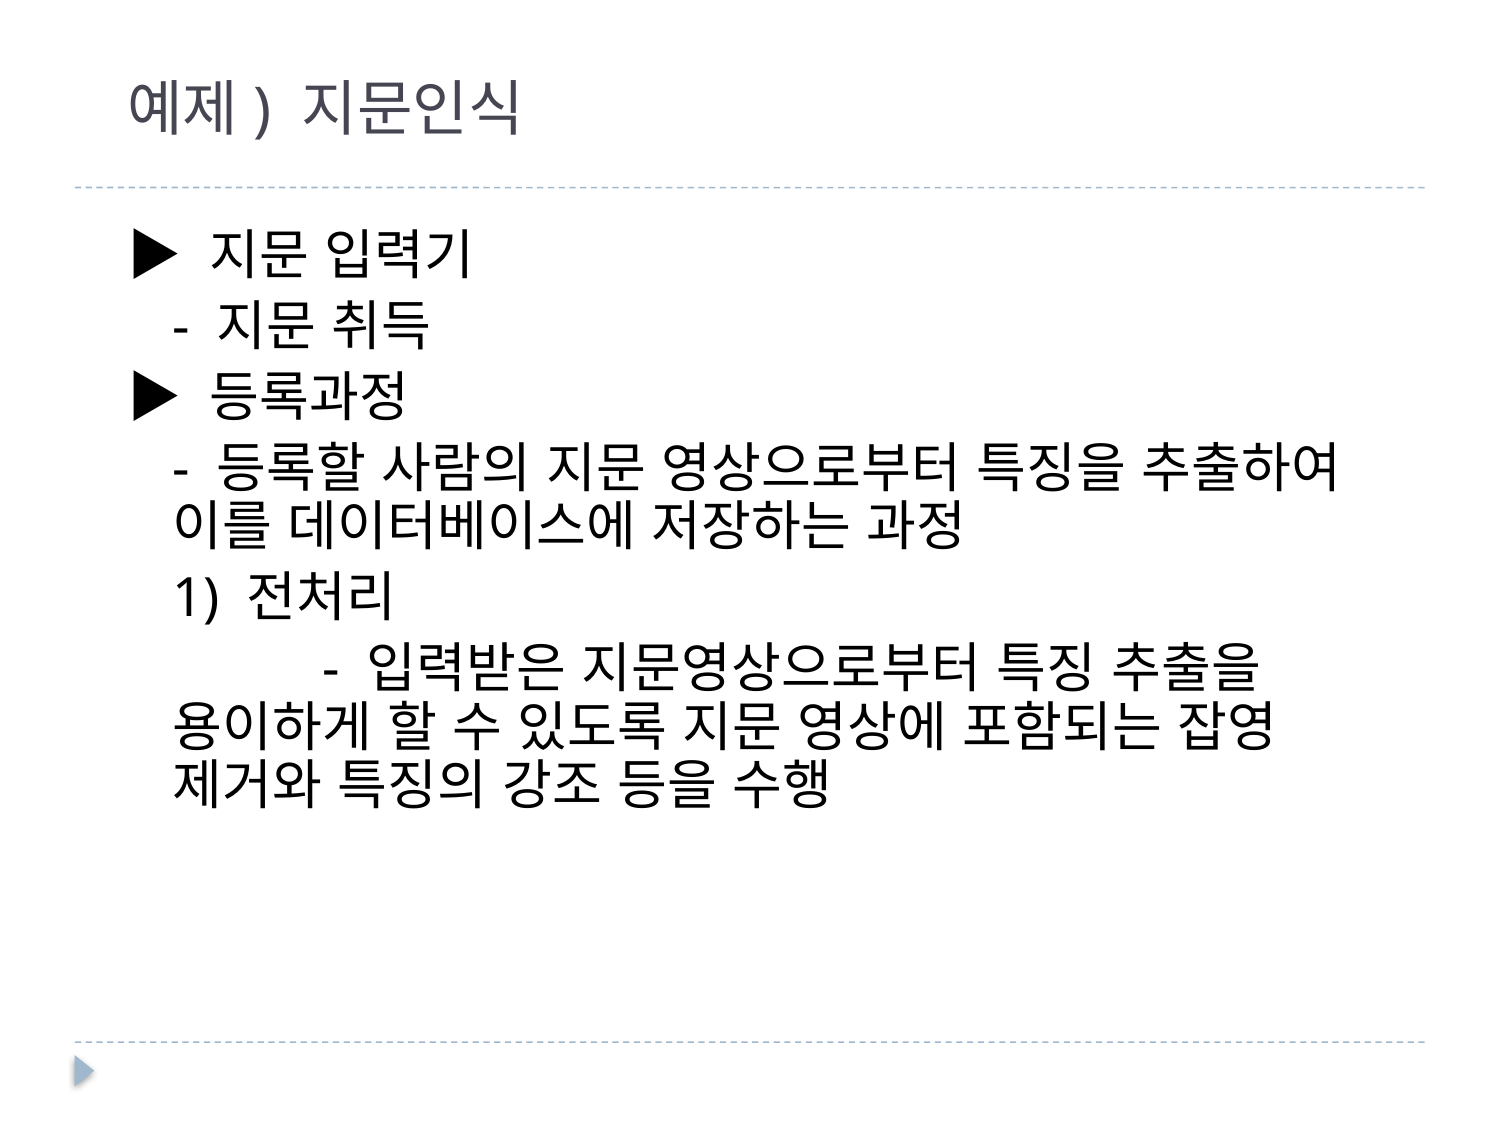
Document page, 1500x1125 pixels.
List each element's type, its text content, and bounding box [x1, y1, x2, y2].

title 예제) 지문인식 [112, 62, 1388, 150]
list ▶ 지문 입력기 - 지문 취득 ▶ 등록과정 - 등록할 사람의 지문 영상으로부터 특징을 추출하여 이를 데이터베이스에 저장하는 과정 1) 전처리 - 입력받은 지문영상으로부터 특징 추출을 용이하게 할 수 있도록 지문 영상에 포함되는 잡영 제거와 특징의 강조 등을 수행 [112, 219, 1388, 1000]
